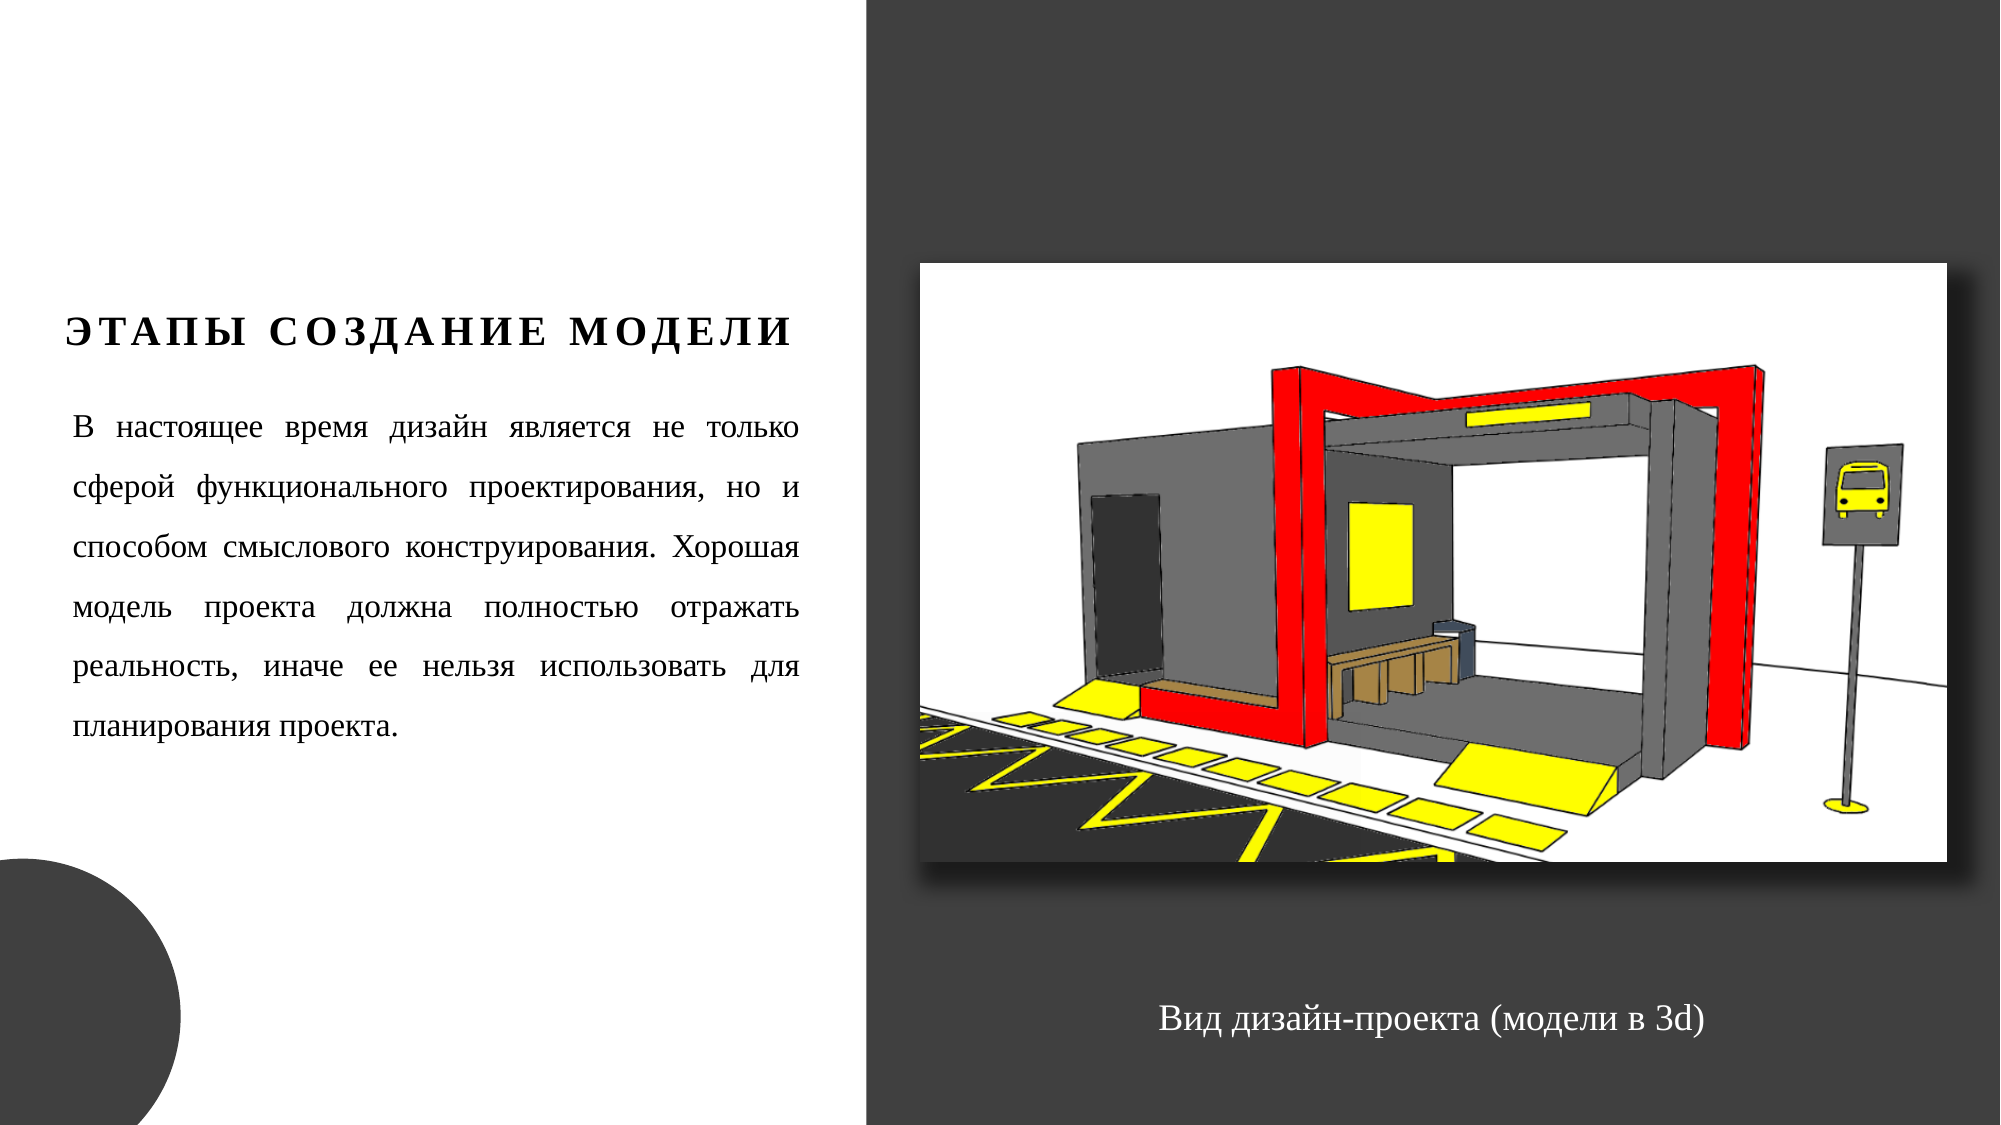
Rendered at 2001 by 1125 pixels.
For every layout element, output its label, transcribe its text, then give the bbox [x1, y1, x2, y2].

text_box [0, 857, 182, 1125]
picture [919, 263, 1947, 862]
text_box [865, 0, 2000, 1125]
text_box В настоящее время дизайн является не только сферой функционального проектирования, но и способом смыслового конструирования. Хорошая модель проекта должна полностью отражать реальность, иначе ее нельзя использовать для планирования проекта. [57, 376, 816, 751]
text_box Вид дизайн-проекта (модели в 3d) [1143, 986, 1723, 1046]
text_box ЭТАПЫ СОЗДАНИЕ МОДЕЛИ [49, 296, 825, 362]
